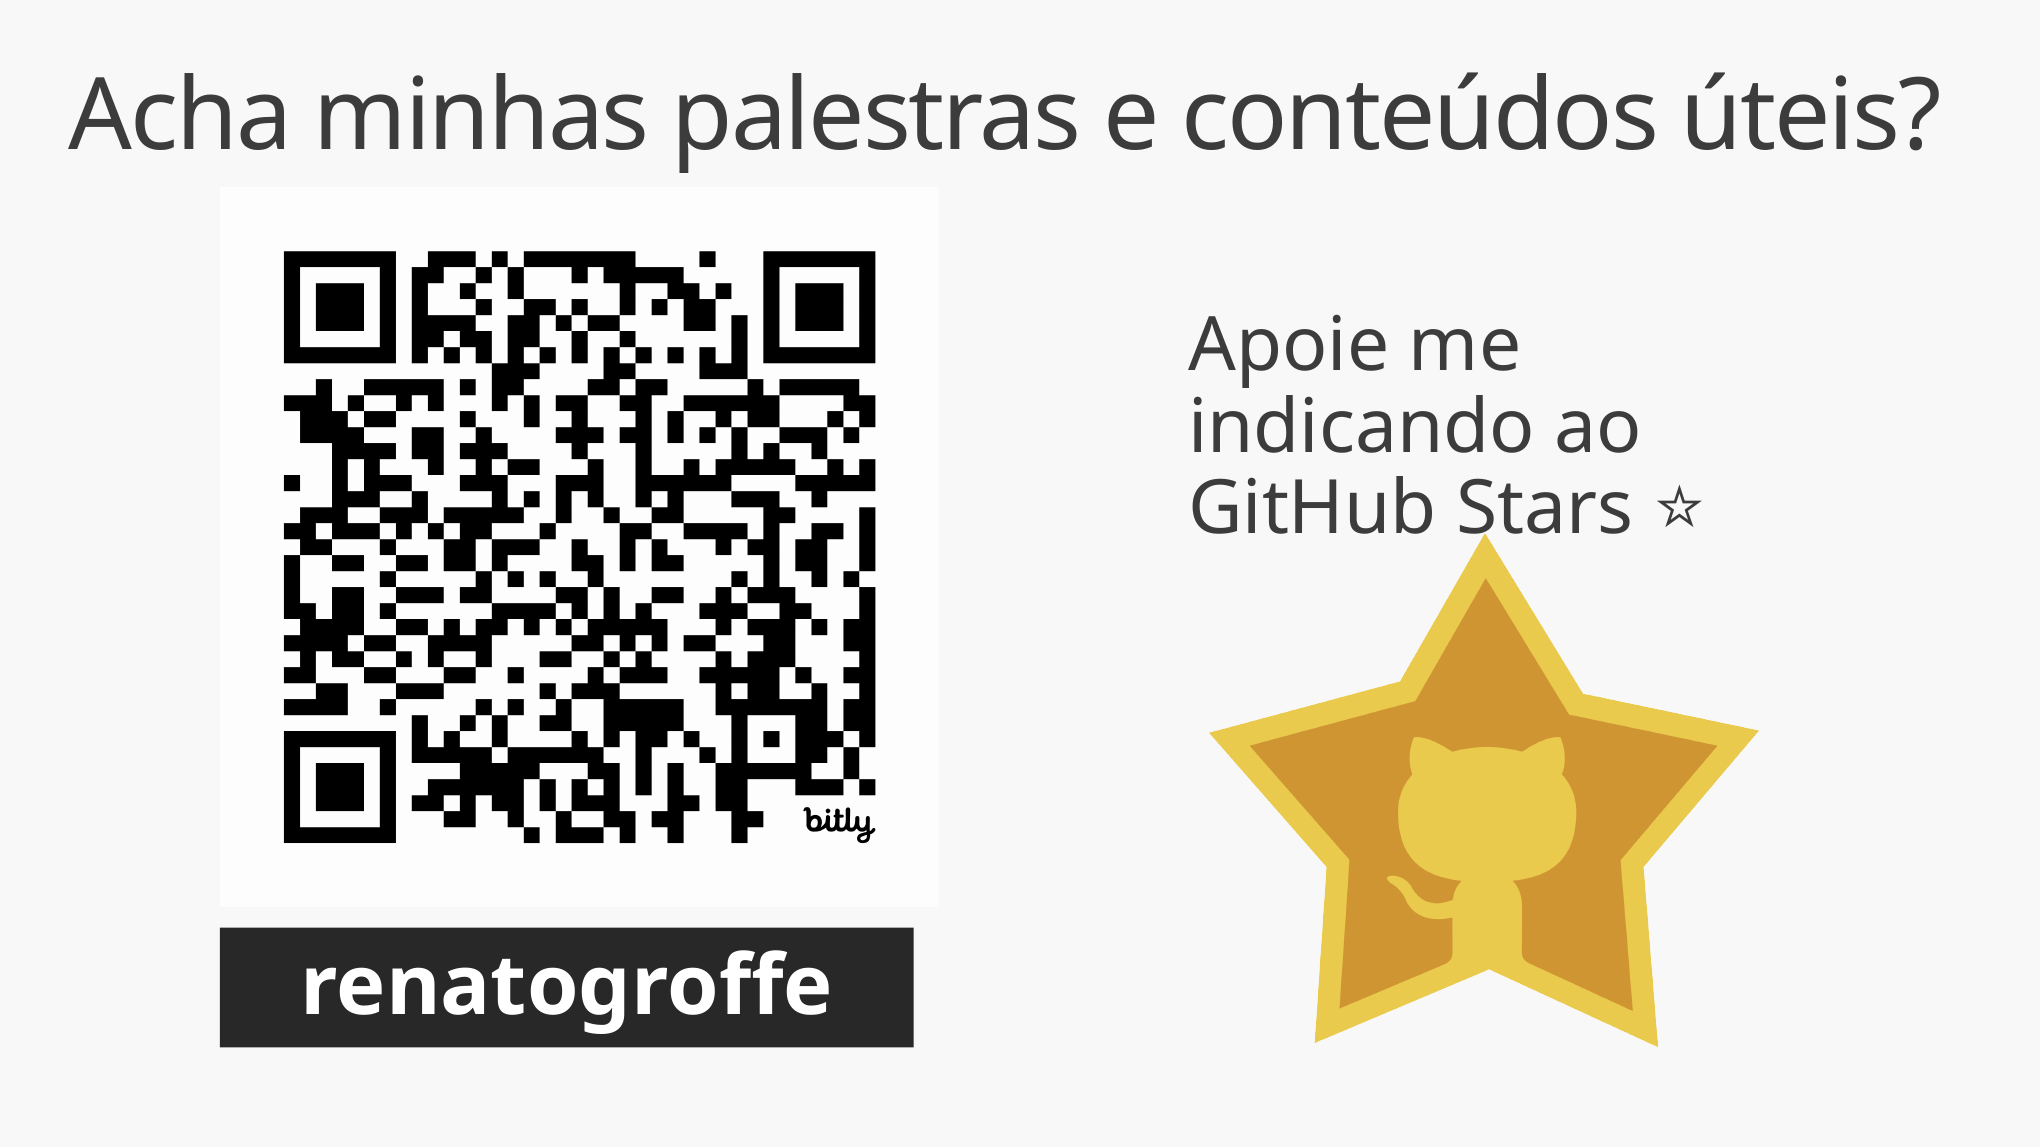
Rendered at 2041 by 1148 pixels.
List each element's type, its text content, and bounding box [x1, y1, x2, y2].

text_box renatogroffe [219, 927, 914, 1048]
title Acha minhas palestras e conteúdos úteis? [45, 48, 1996, 199]
picture [219, 187, 940, 907]
text_box Apoie me indicando ao GitHub Stars ⭐ [1188, 304, 1871, 556]
picture [1207, 513, 1761, 1067]
